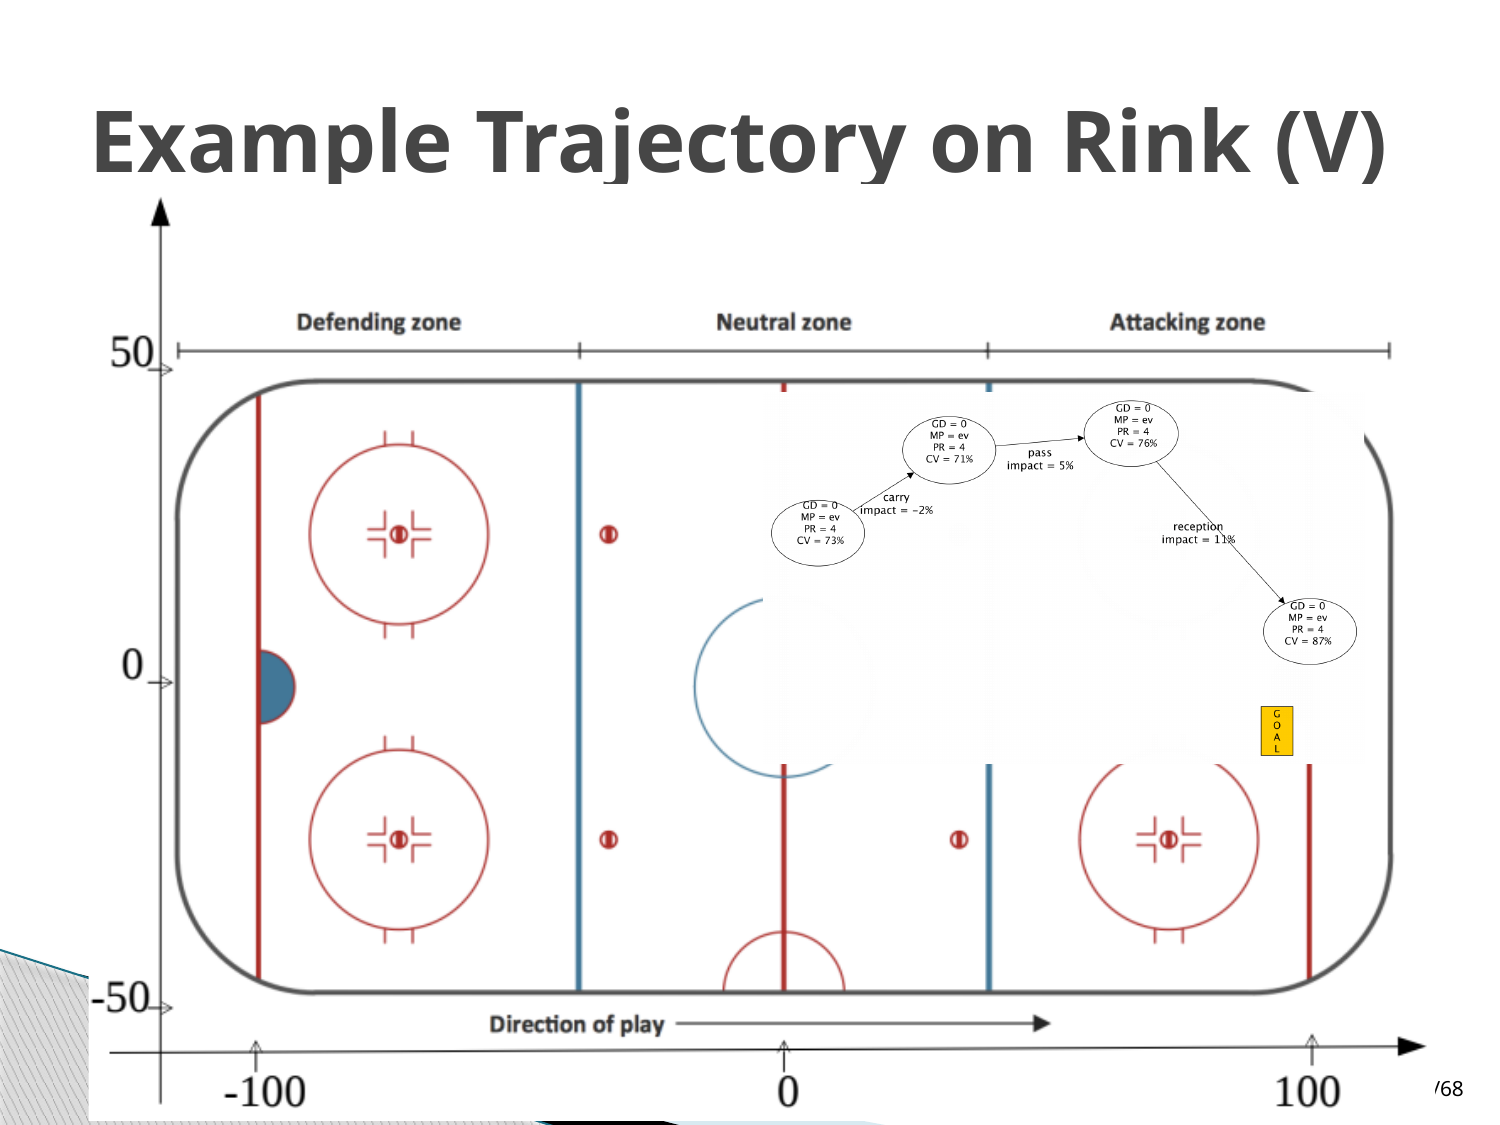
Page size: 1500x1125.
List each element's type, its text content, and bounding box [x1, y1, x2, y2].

picture [88, 184, 1436, 1122]
title Example Trajectory on Rink (V) [75, 45, 1425, 233]
slide_number 32/68 [1442, 1051, 1479, 1112]
